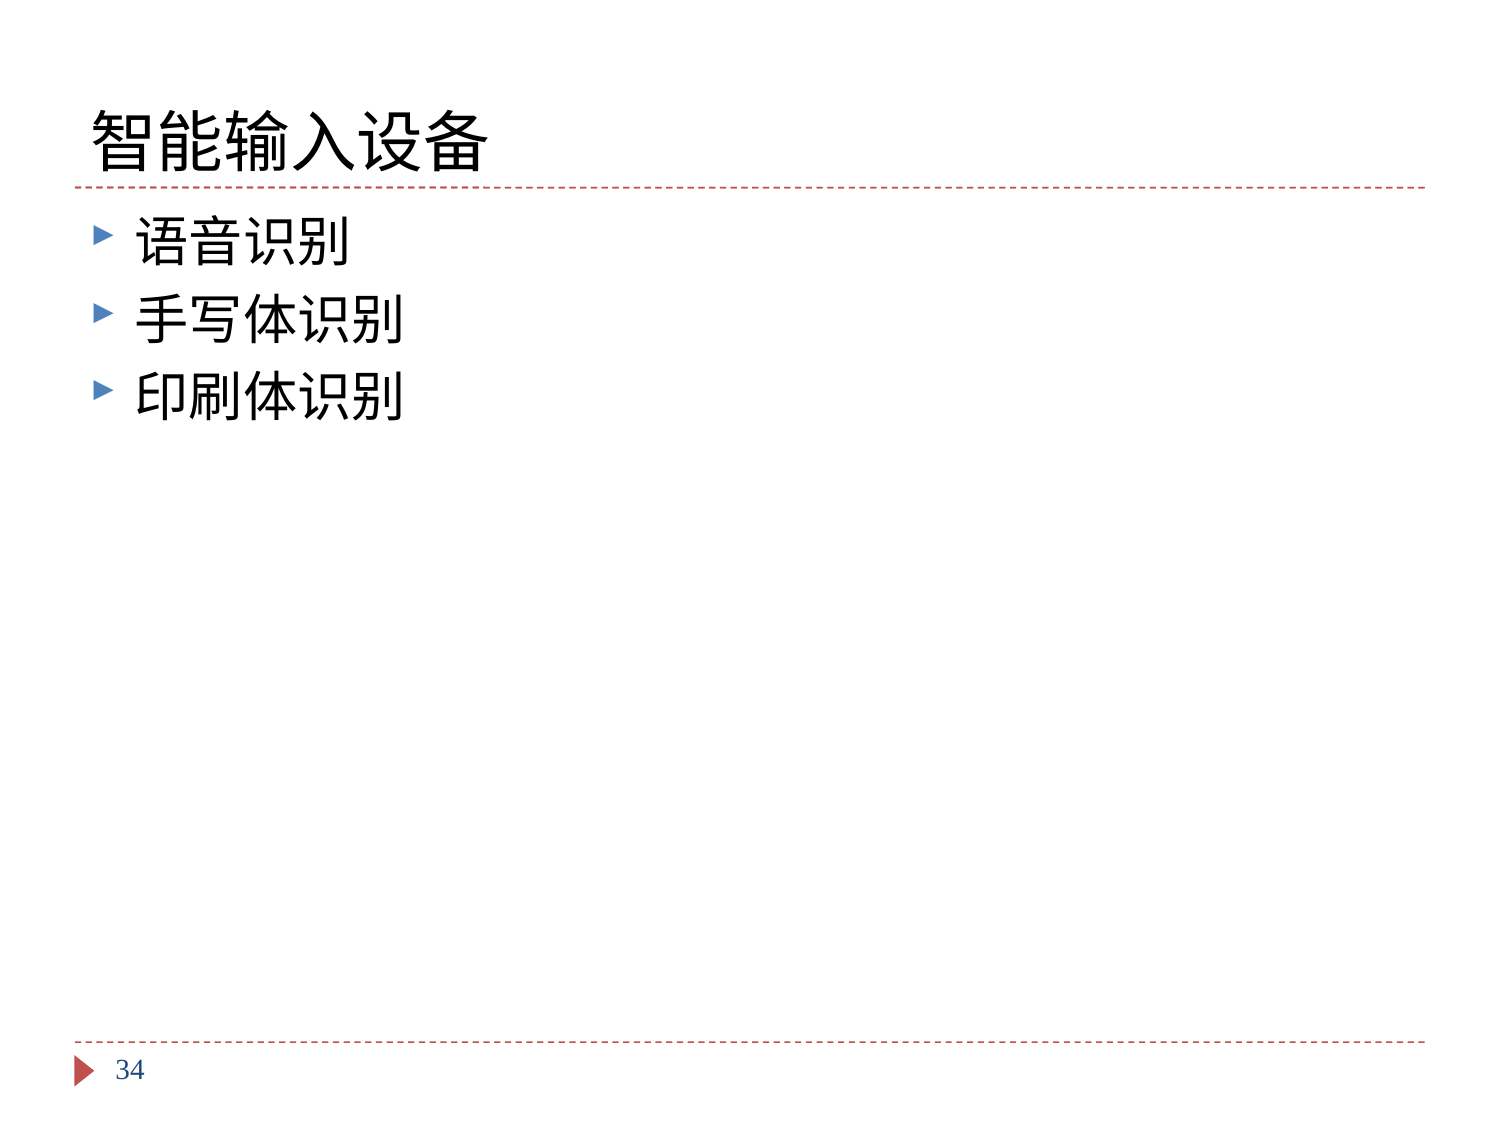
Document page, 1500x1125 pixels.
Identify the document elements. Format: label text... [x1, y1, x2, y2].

slide_number 34 [100, 1042, 426, 1103]
title 智能输入设备 [75, 24, 1425, 188]
list 语音识别 手写体识别 印刷体识别 [75, 200, 1425, 1006]
